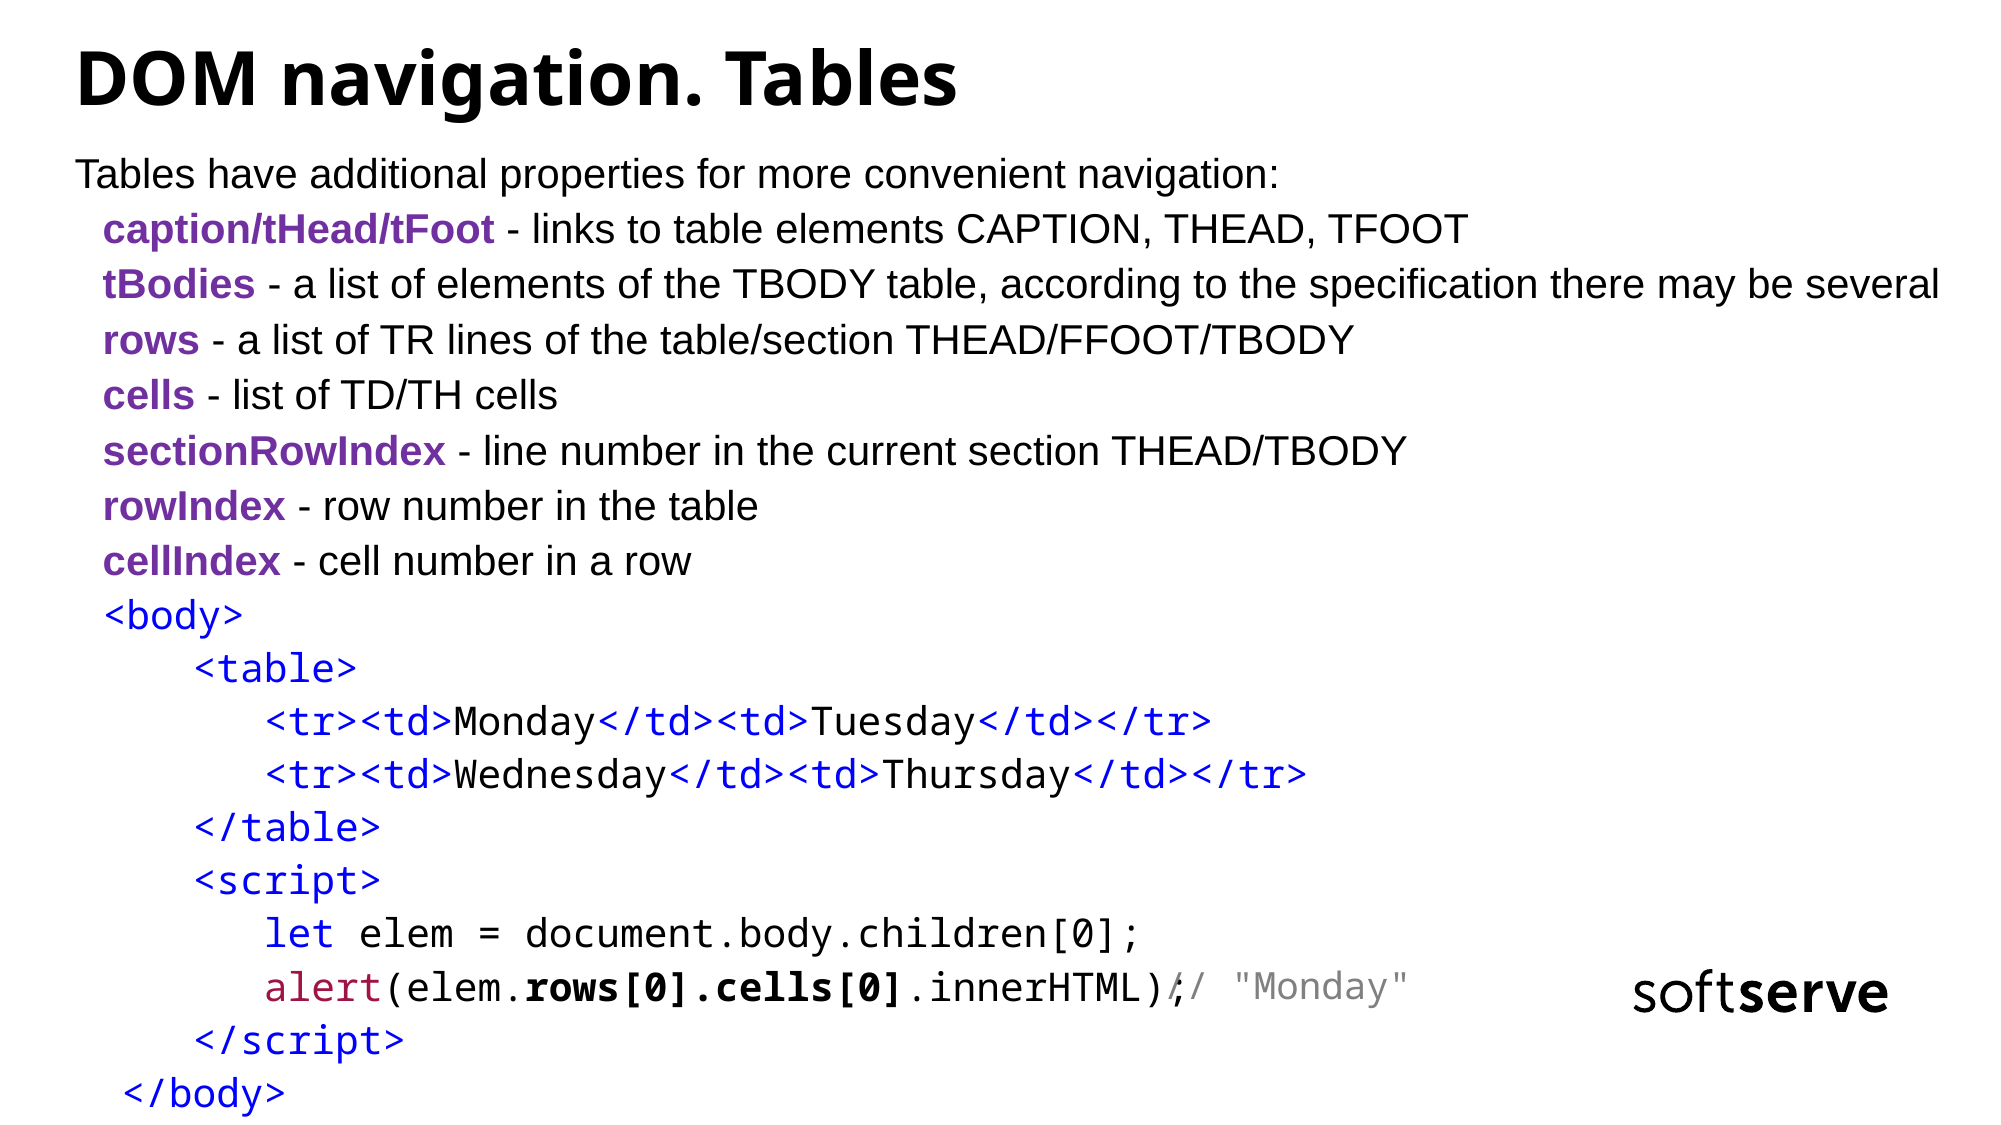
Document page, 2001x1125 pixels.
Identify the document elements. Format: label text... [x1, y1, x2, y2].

title DOM navigation. Tables [59, 33, 1957, 120]
list Tables have additional properties for more convenient navigation: caption/tHead/tFoot - links to table elements CAPTION, THEAD, TFOOT tBodies - a list of elements of the TBODY table, according to the specification there may be several rows - a list of TR lines of the table/section THEAD/FFOOT/TBODY cells - list of TD/TH cells sectionRowIndex - line number in the current section THEAD/TBODY rowIndex - row number in the table cellIndex - cell number in a row <body> <table> <tr><td>Monday</td><td>Tuesday</td></tr> <tr><td>Wednesday</td><td>Thursday</td></tr> </table> <script> let elem = document.body.children[0]; alert(elem.rows[0].cells[0].innerHTML); </script> </body> [31, 144, 1964, 1070]
text_box // "Monday" [1149, 954, 1427, 1014]
